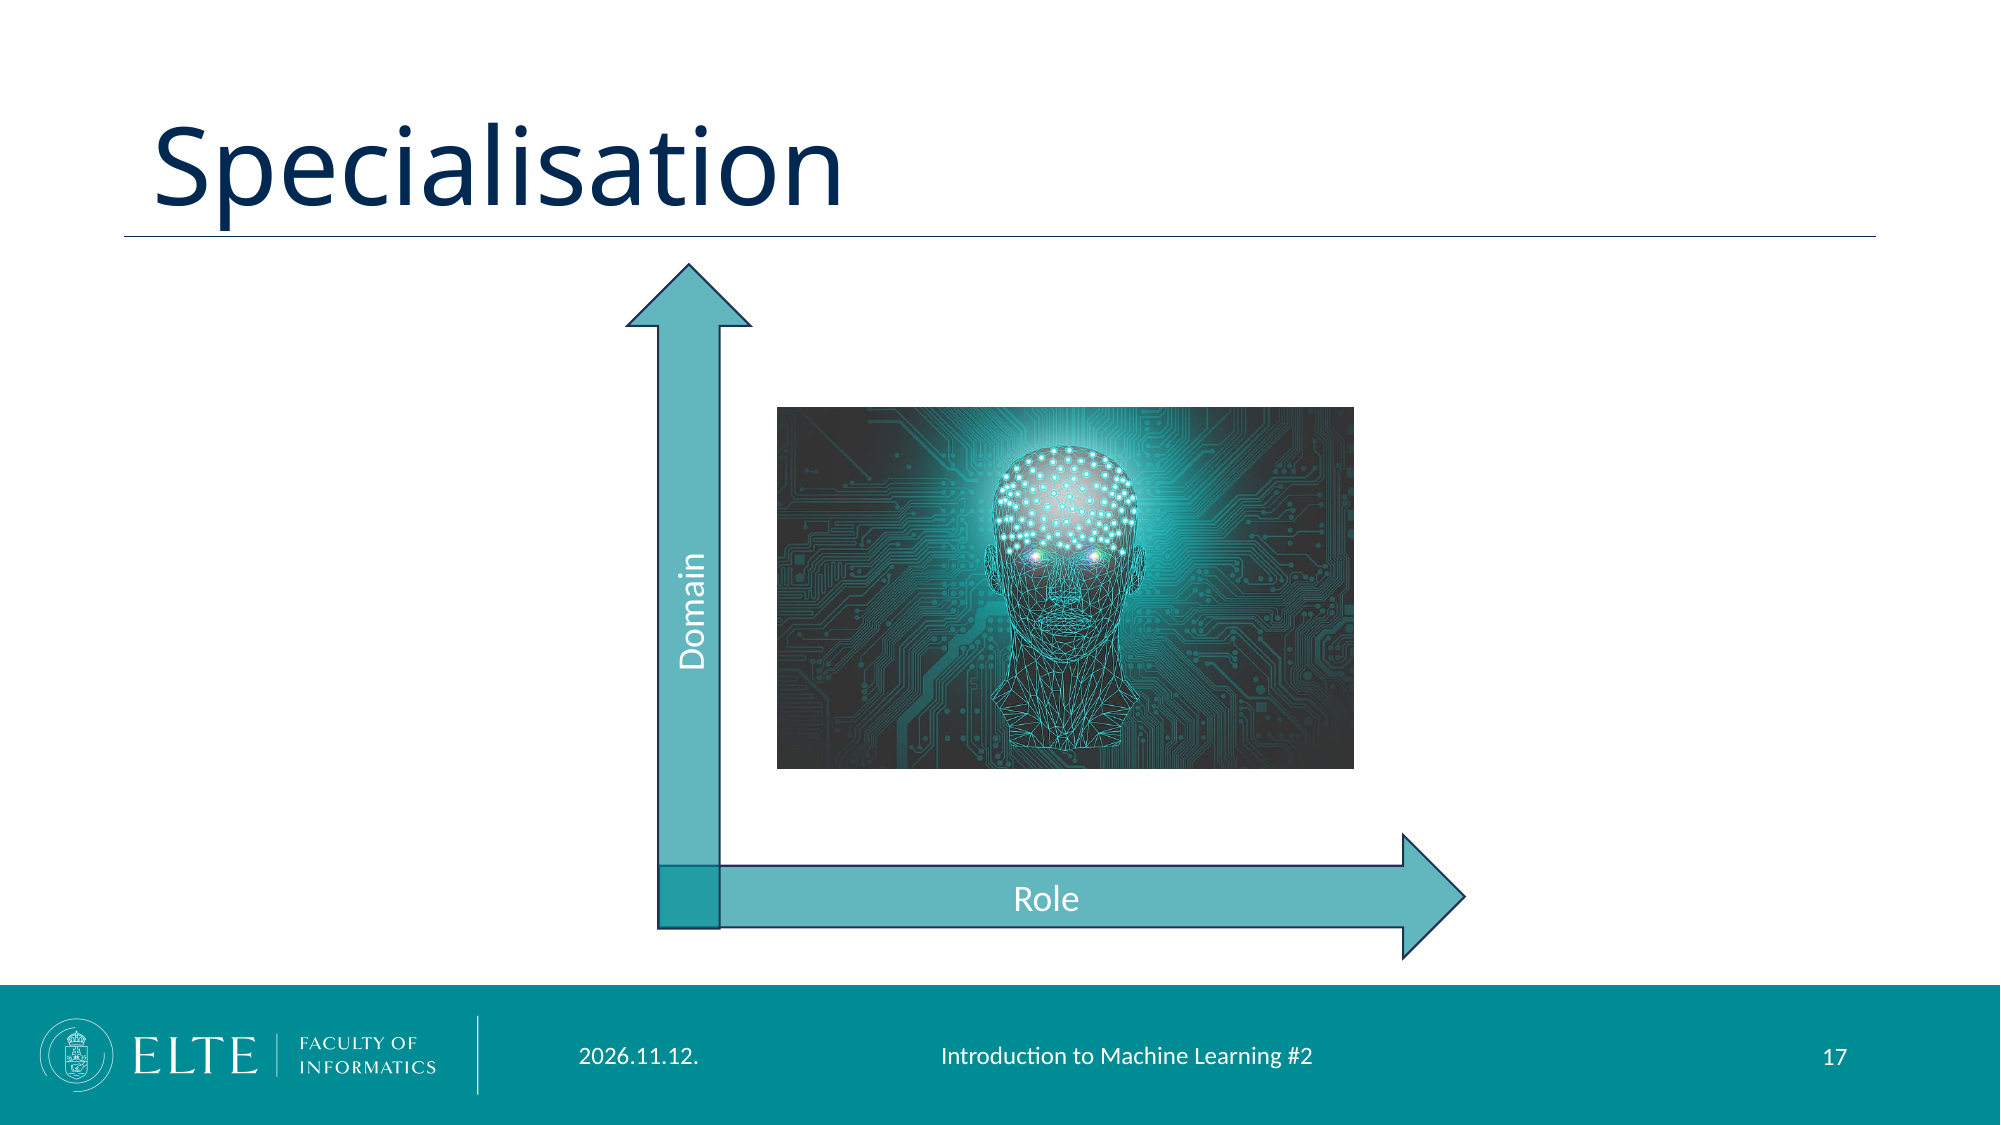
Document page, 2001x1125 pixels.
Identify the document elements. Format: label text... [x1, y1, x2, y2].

slide_number 17 [1563, 1026, 1863, 1085]
text_box Role [721, 832, 1467, 961]
title Specialisation [137, 59, 1863, 237]
slide_number 2023. 09. 17. [563, 1024, 789, 1085]
footer Introduction to Machine Learning #2 [789, 1024, 1465, 1085]
picture [0, 985, 2000, 1125]
text_box Domain [624, 262, 753, 930]
picture [777, 407, 1354, 769]
